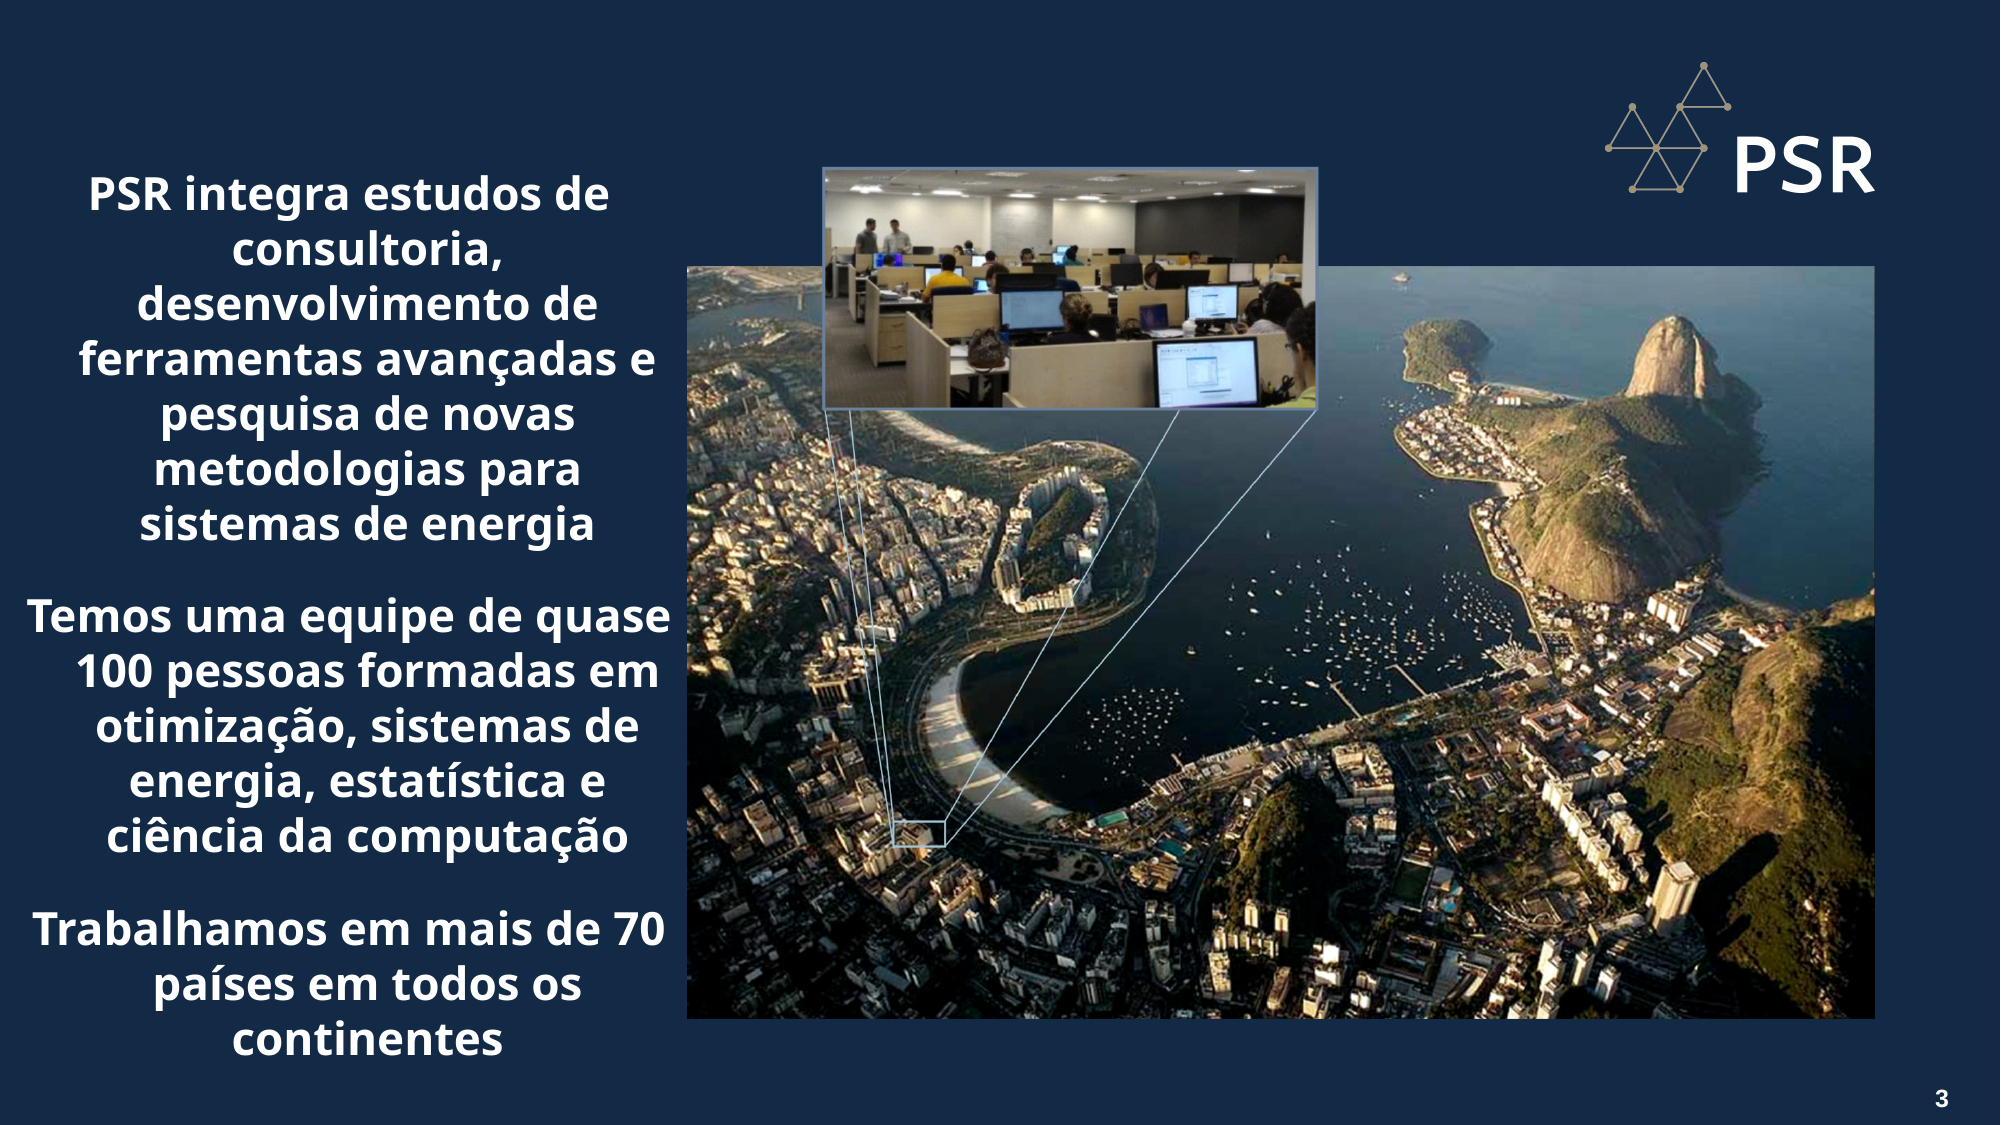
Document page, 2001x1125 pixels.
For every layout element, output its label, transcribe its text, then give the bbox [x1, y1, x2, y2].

list PSR integra estudos de consultoria, desenvolvimento de ferramentas avançadas e pesquisa de novas metodologias para sistemas de energia Temos uma equipe de quase 100 pessoas formadas em otimização, sistemas de energia, estatística e ciência da computação Trabalhamos em mais de 70 países em todos os continentes [0, 157, 688, 968]
slide_number 3 [1883, 1074, 2000, 1122]
picture [687, 62, 1876, 1019]
